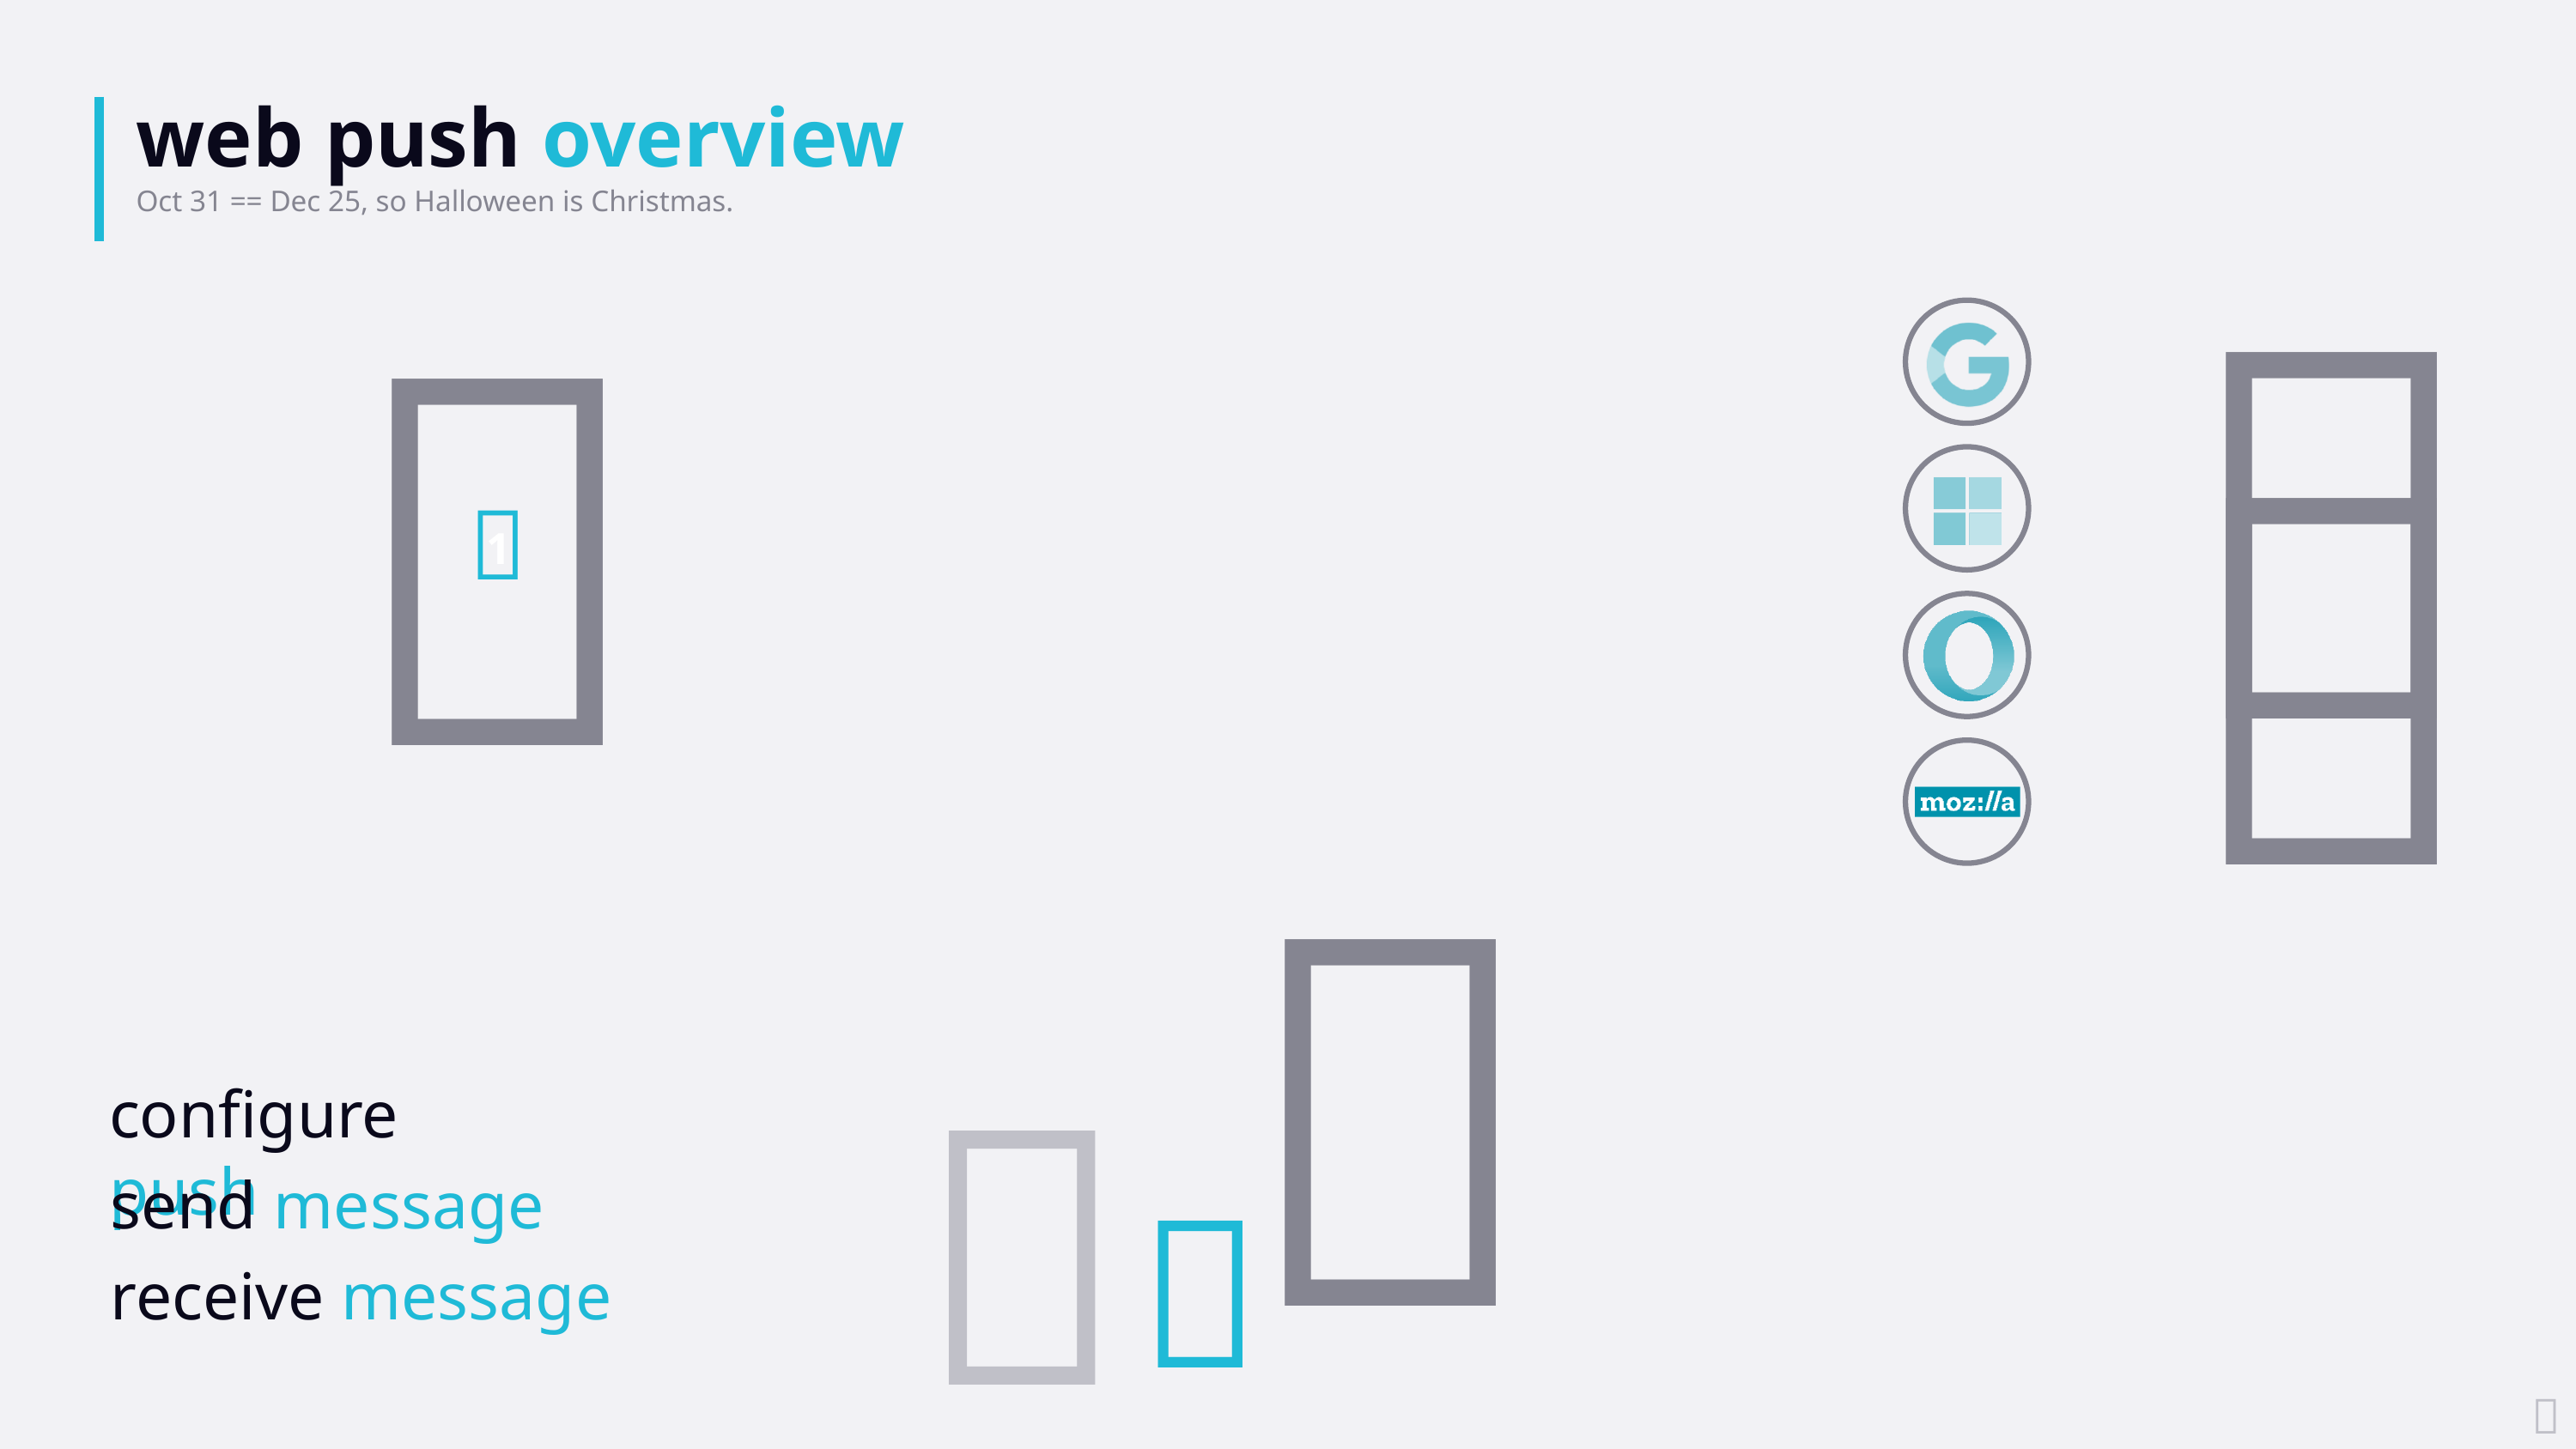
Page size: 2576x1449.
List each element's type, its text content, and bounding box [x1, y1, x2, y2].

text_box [902, 786, 1558, 1449]
text_box configure push [96, 1067, 560, 1234]
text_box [396, 476, 601, 608]
text_box  [2304, 1379, 2573, 1449]
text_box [1905, 199, 2499, 980]
text_box send message [97, 1158, 562, 1248]
text_box  [321, 226, 675, 855]
text_box receive message [97, 1249, 634, 1339]
title web push overview Oct 31 == Dec 25, so Halloween is Christmas. [123, 80, 999, 226]
